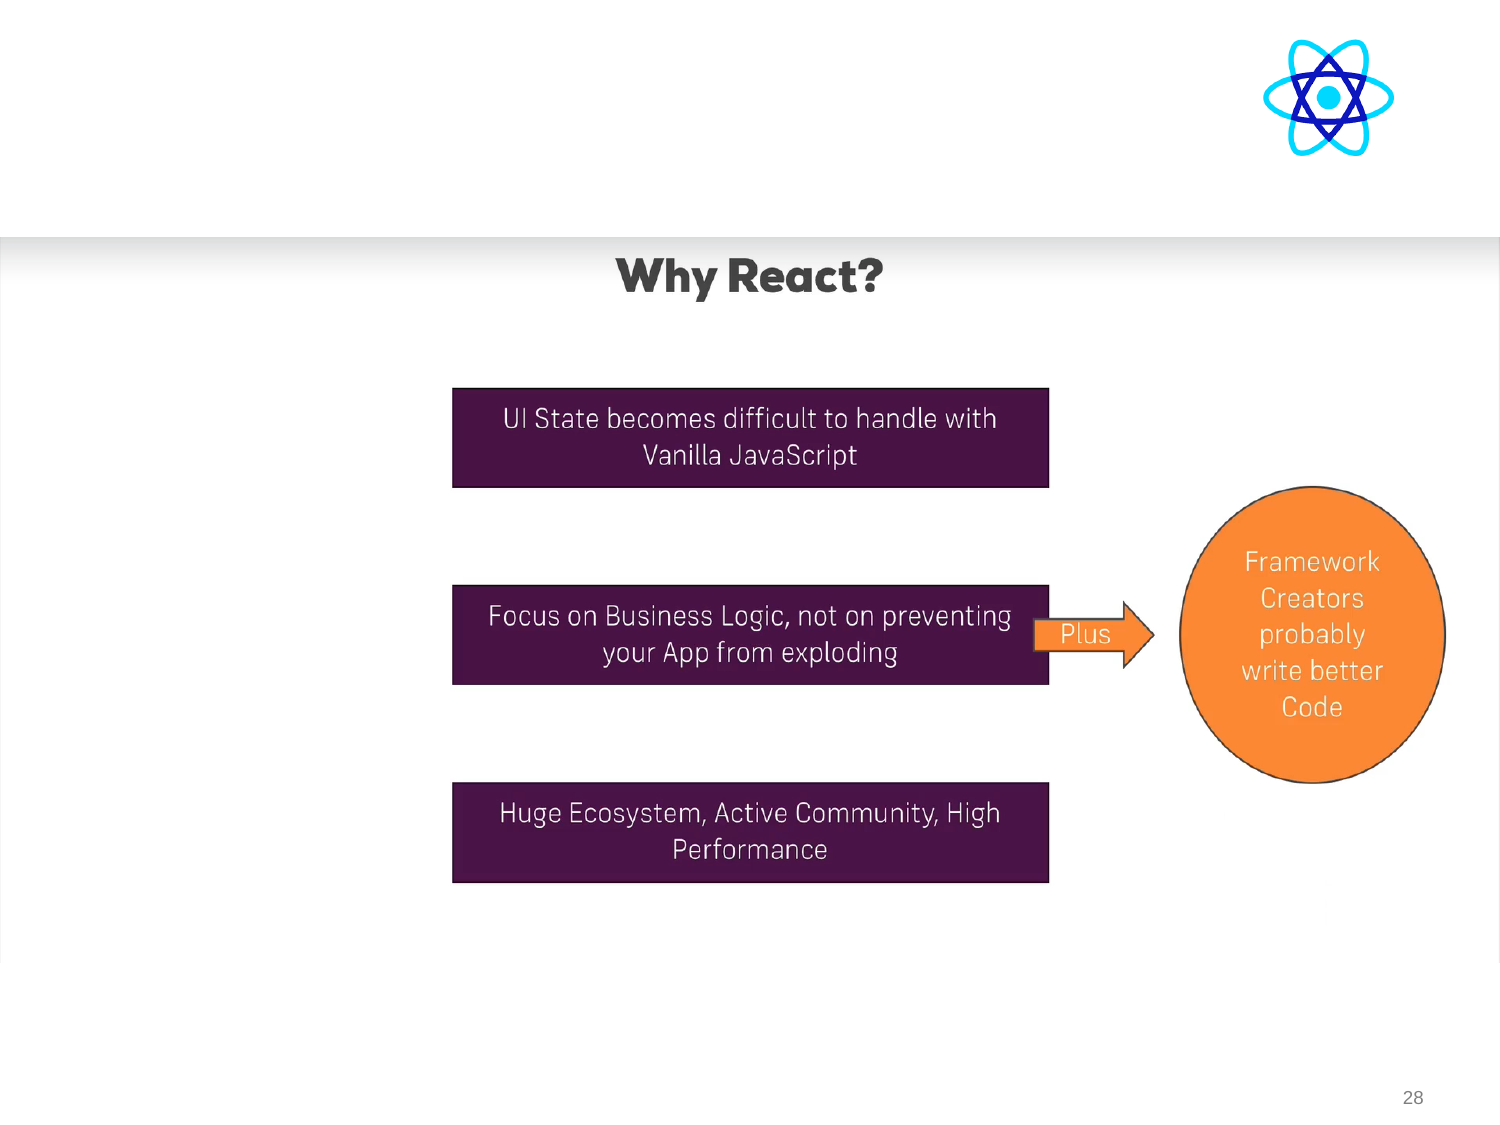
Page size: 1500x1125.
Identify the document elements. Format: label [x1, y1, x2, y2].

picture [1262, 38, 1395, 157]
picture [0, 237, 1500, 963]
